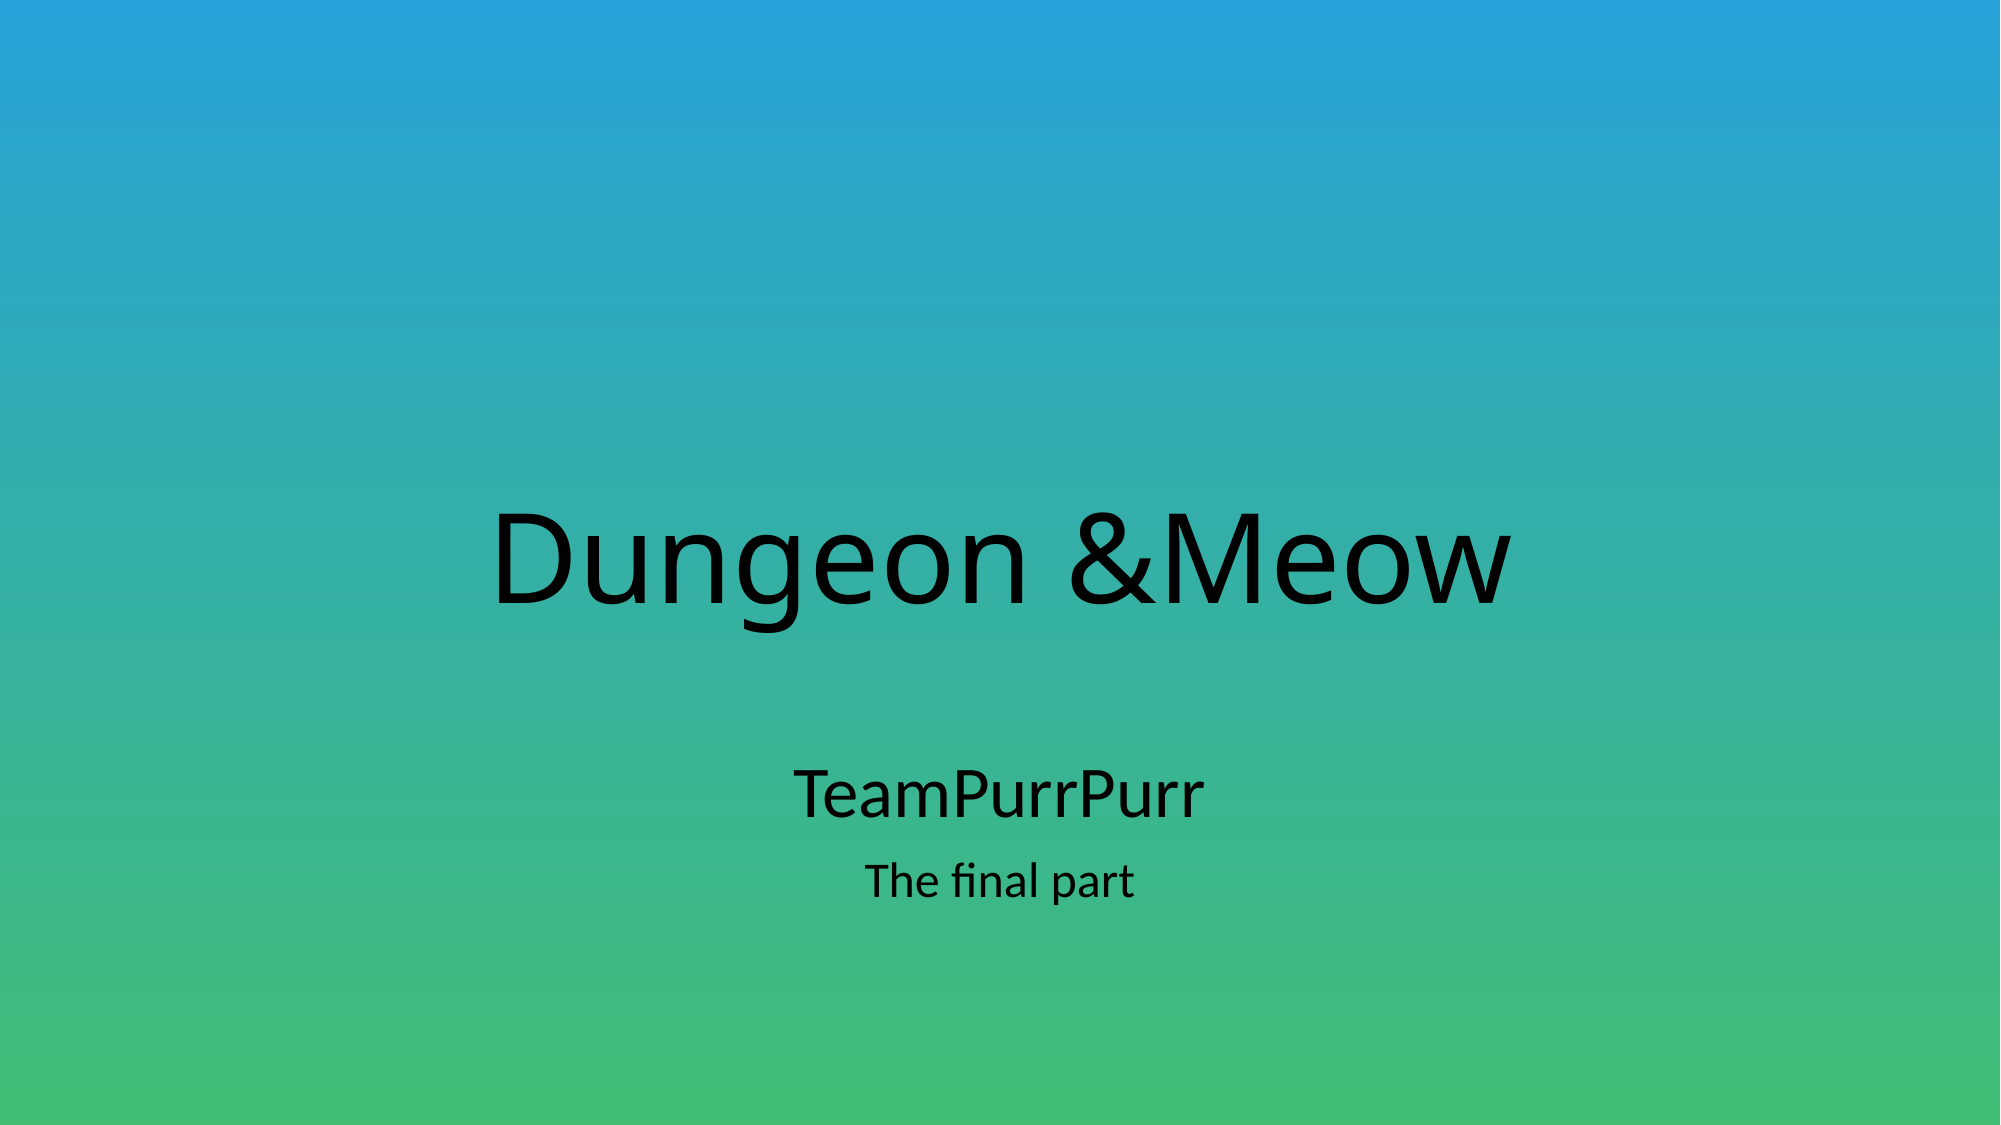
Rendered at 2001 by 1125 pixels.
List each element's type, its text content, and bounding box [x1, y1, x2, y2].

title Dungeon &Meow [249, 437, 1750, 638]
subtitle TeamPurrPurr The final part [249, 747, 1750, 948]
